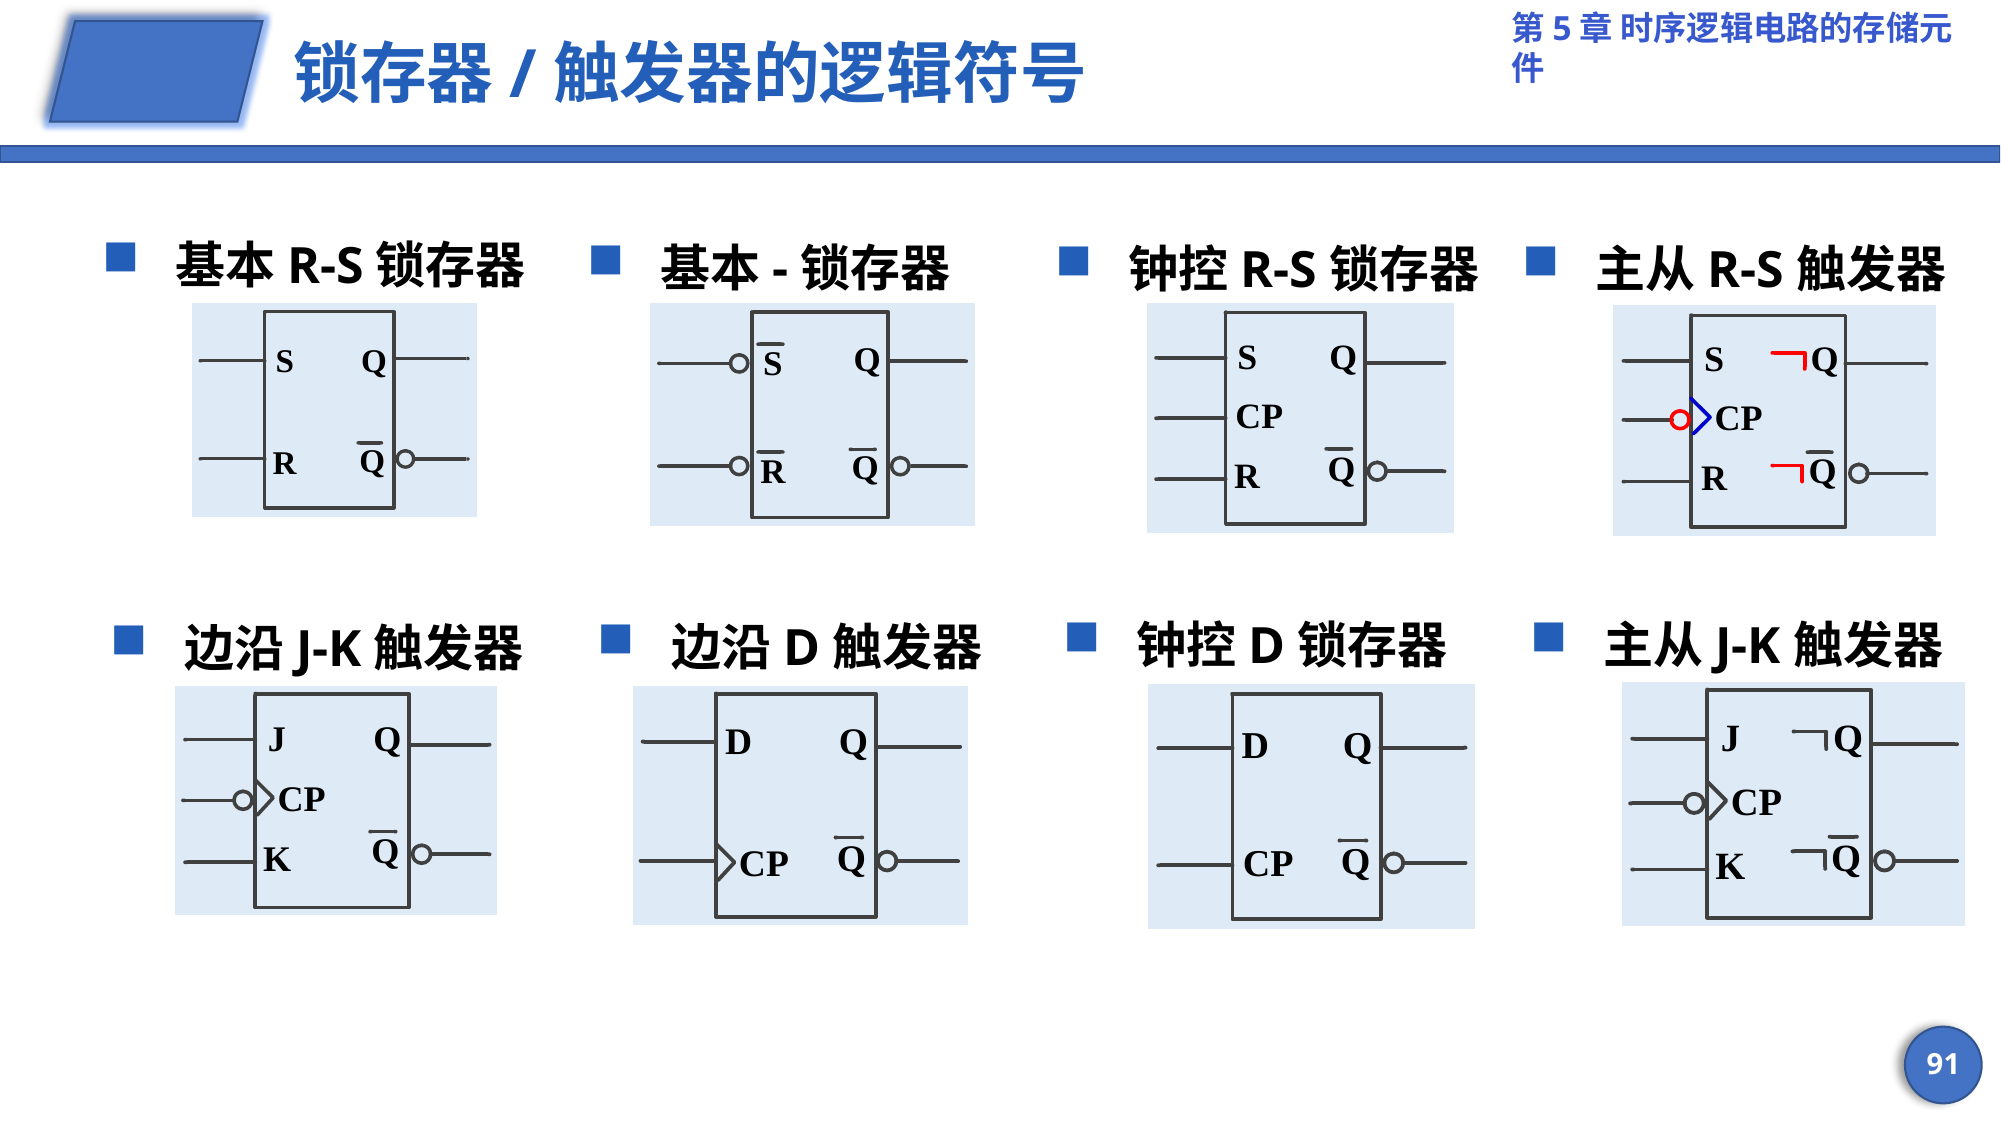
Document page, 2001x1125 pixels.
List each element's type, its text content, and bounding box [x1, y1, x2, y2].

text_box 主从J-K触发器 [1515, 575, 1996, 681]
text_box 钟控R-S锁存器 [1040, 200, 1507, 305]
text_box 钟控D锁存器 [1048, 575, 1515, 681]
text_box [191, 302, 477, 517]
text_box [1148, 683, 1476, 930]
text_box [48, 20, 264, 123]
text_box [1621, 681, 1966, 926]
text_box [649, 302, 976, 527]
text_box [1146, 303, 1455, 534]
title 锁存器/触发器的逻辑符号 [278, 16, 1630, 137]
text_box 边沿D触发器 [582, 578, 1018, 683]
list 基本R-S锁存器 [86, 195, 568, 300]
text_box 主从R-S触发器 [1507, 200, 1989, 305]
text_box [632, 685, 969, 925]
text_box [175, 686, 498, 916]
slide_number 91 [1896, 1035, 1990, 1095]
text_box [1612, 304, 1937, 536]
text_box 边沿J-K触发器 [95, 578, 577, 683]
